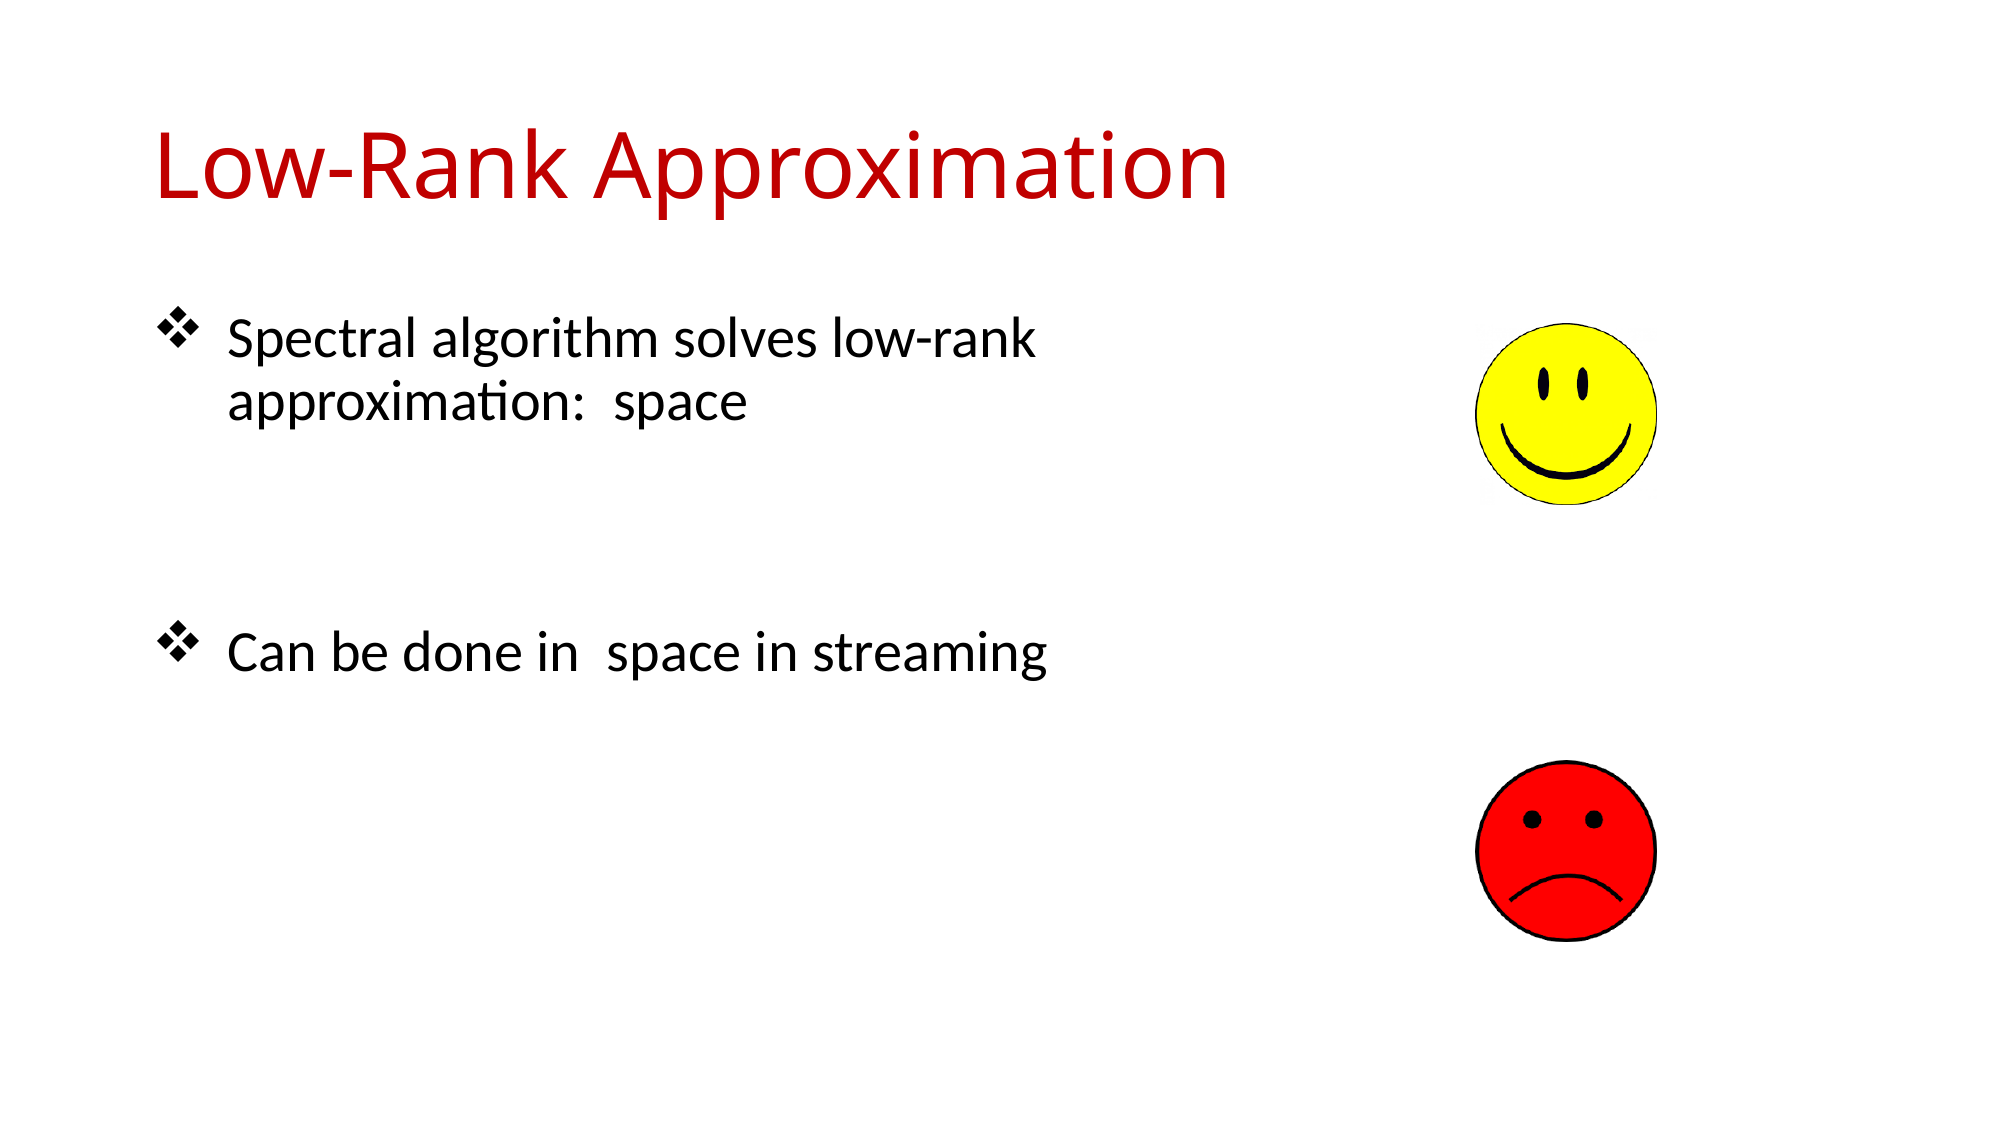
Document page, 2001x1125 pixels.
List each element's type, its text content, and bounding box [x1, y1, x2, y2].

title Low-Rank Approximation [137, 59, 1863, 278]
picture [1475, 323, 1657, 505]
picture [1475, 760, 1657, 942]
